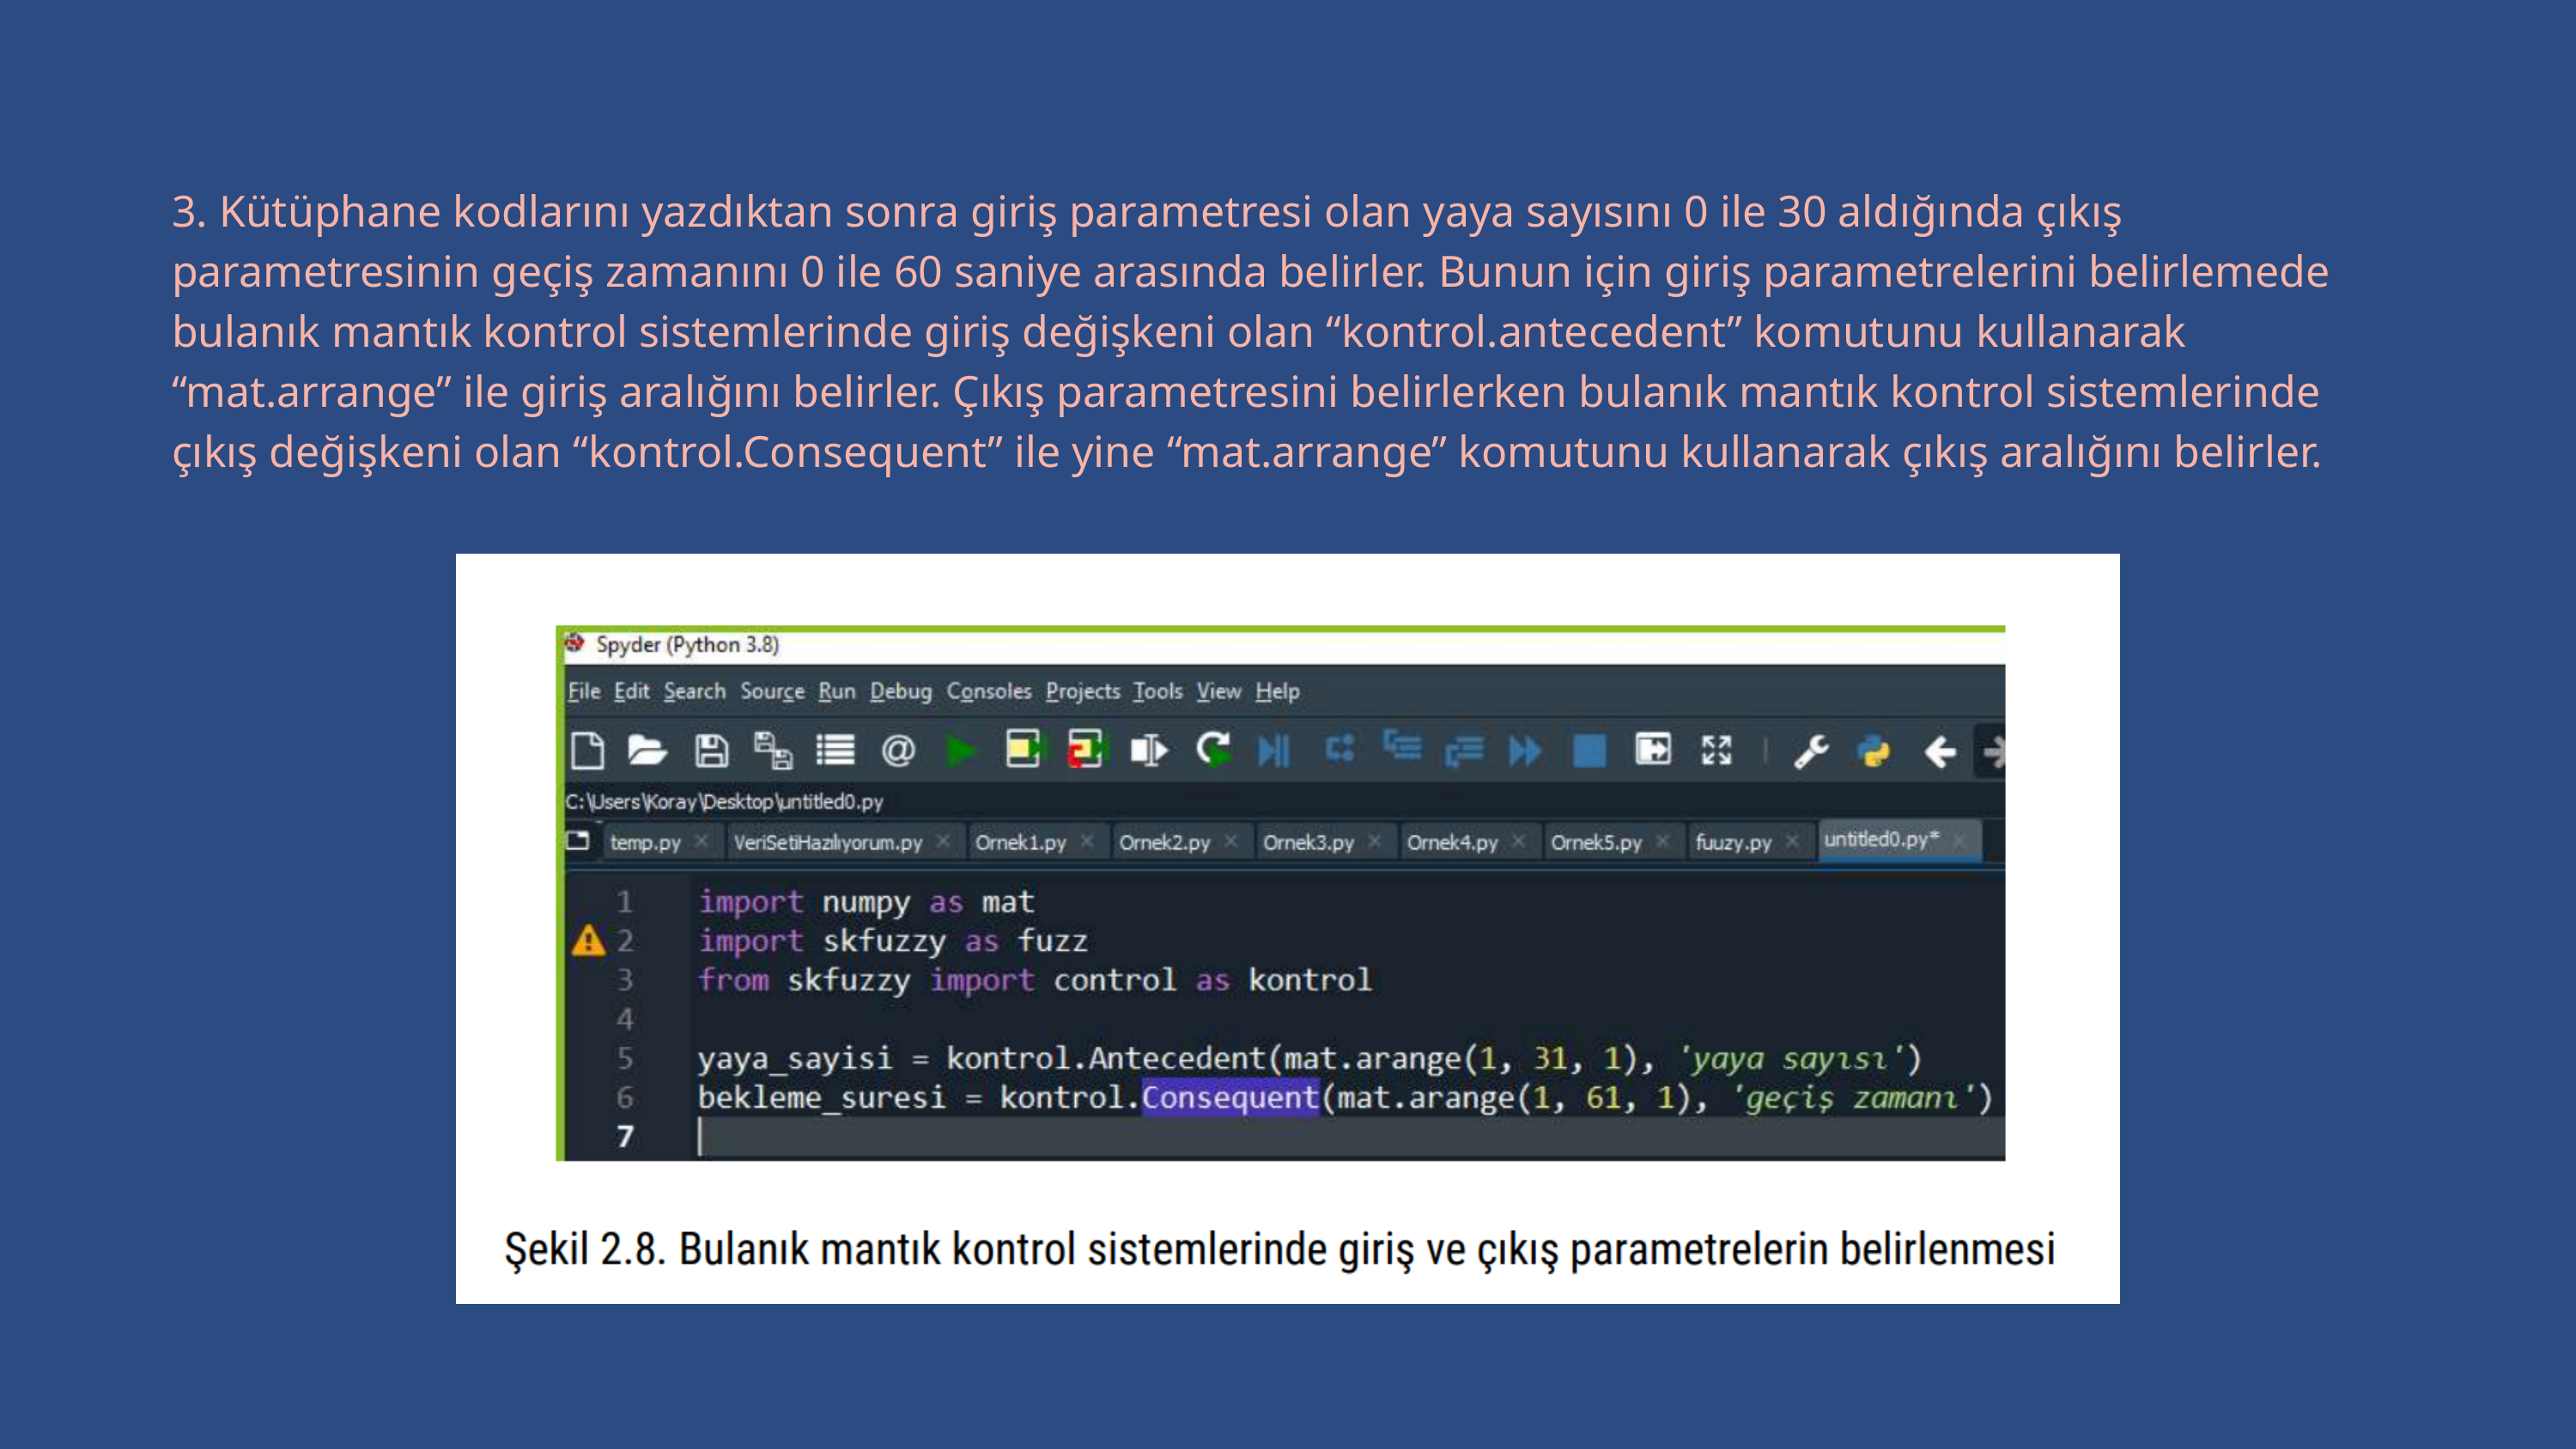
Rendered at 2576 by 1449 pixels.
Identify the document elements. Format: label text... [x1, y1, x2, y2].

table_header 3. Kütüphane kodlarını yazdıktan sonra giriş parametresi olan yaya sayısını 0 ile 30 aldığında çıkış parametresinin geçiş zamanını 0 ile 60 saniye arasında belirler. Bunun için giriş parametrelerini belirlemede bulanık mantık kontrol sistemlerinde giriş değişkeni olan “kontrol.antecedent” komutunu kullanarak “mat.arrange” ile giriş aralığını belirler. Çıkış parametresini belirlerken bulanık mantık kontrol sistemlerinde çıkış değişkeni olan “kontrol.Consequent” ile yine “mat.arrange” komutunu kullanarak çıkış aralığını belirler. [148, 148, 2428, 512]
text_box [456, 554, 2120, 1304]
